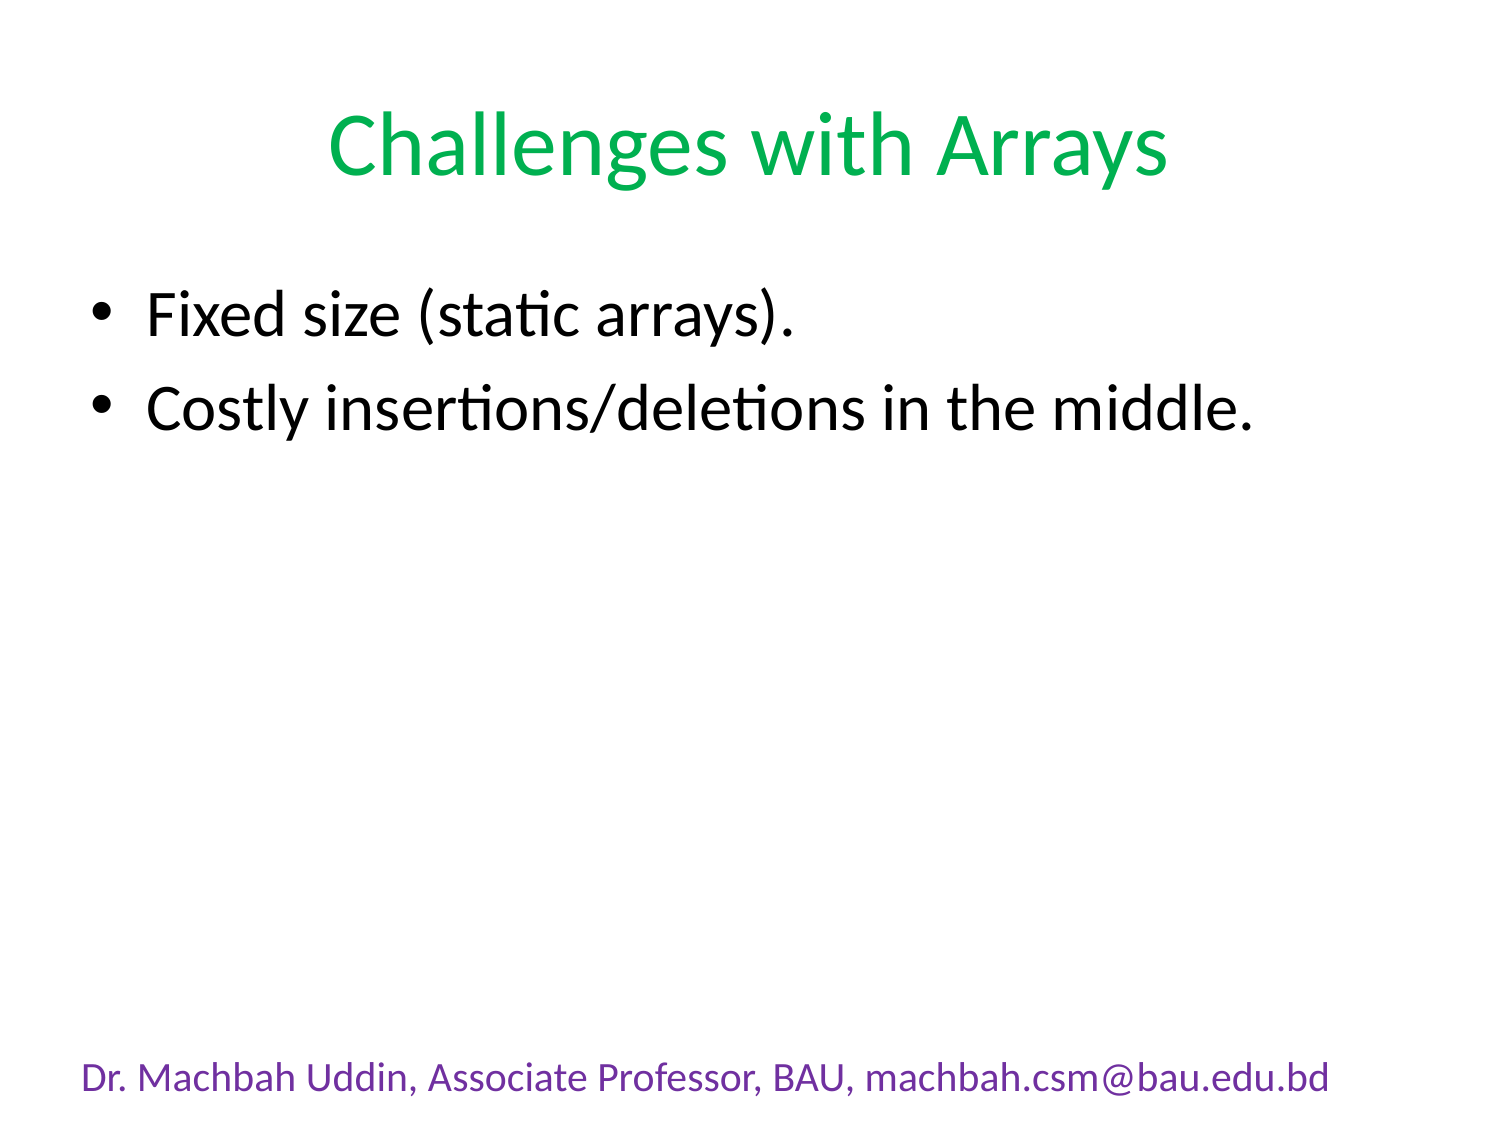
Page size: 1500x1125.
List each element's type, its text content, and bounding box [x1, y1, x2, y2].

title Challenges with Arrays [75, 45, 1425, 233]
list Fixed size (static arrays). Costly insertions/deletions in the middle. [75, 262, 1425, 1005]
